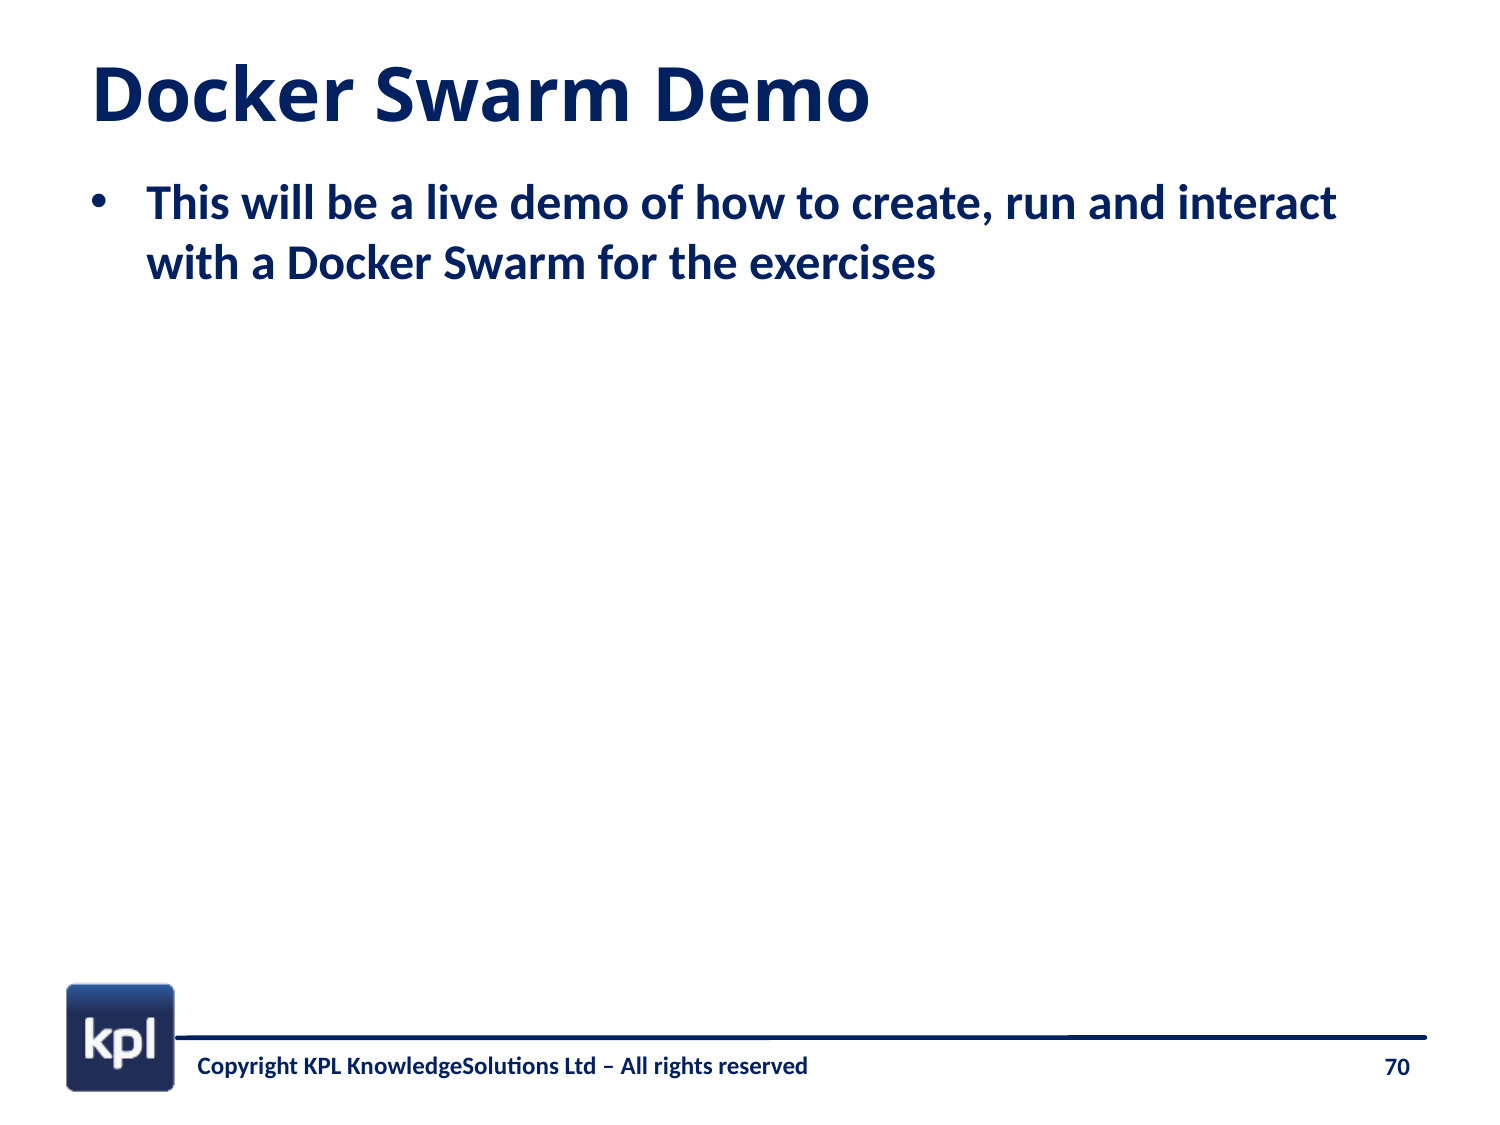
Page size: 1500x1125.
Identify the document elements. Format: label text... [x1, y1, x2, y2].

title Docker Swarm Demo [75, 45, 1471, 138]
list This will be a live demo of how to create, run and interact with a Docker Swarm for the exercises [75, 162, 1425, 1013]
text_box Copyright KPL KnowledgeSolutions Ltd – All rights reserved [182, 1042, 1294, 1088]
picture [62, 980, 178, 1095]
slide_number 70 [987, 1042, 1425, 1103]
